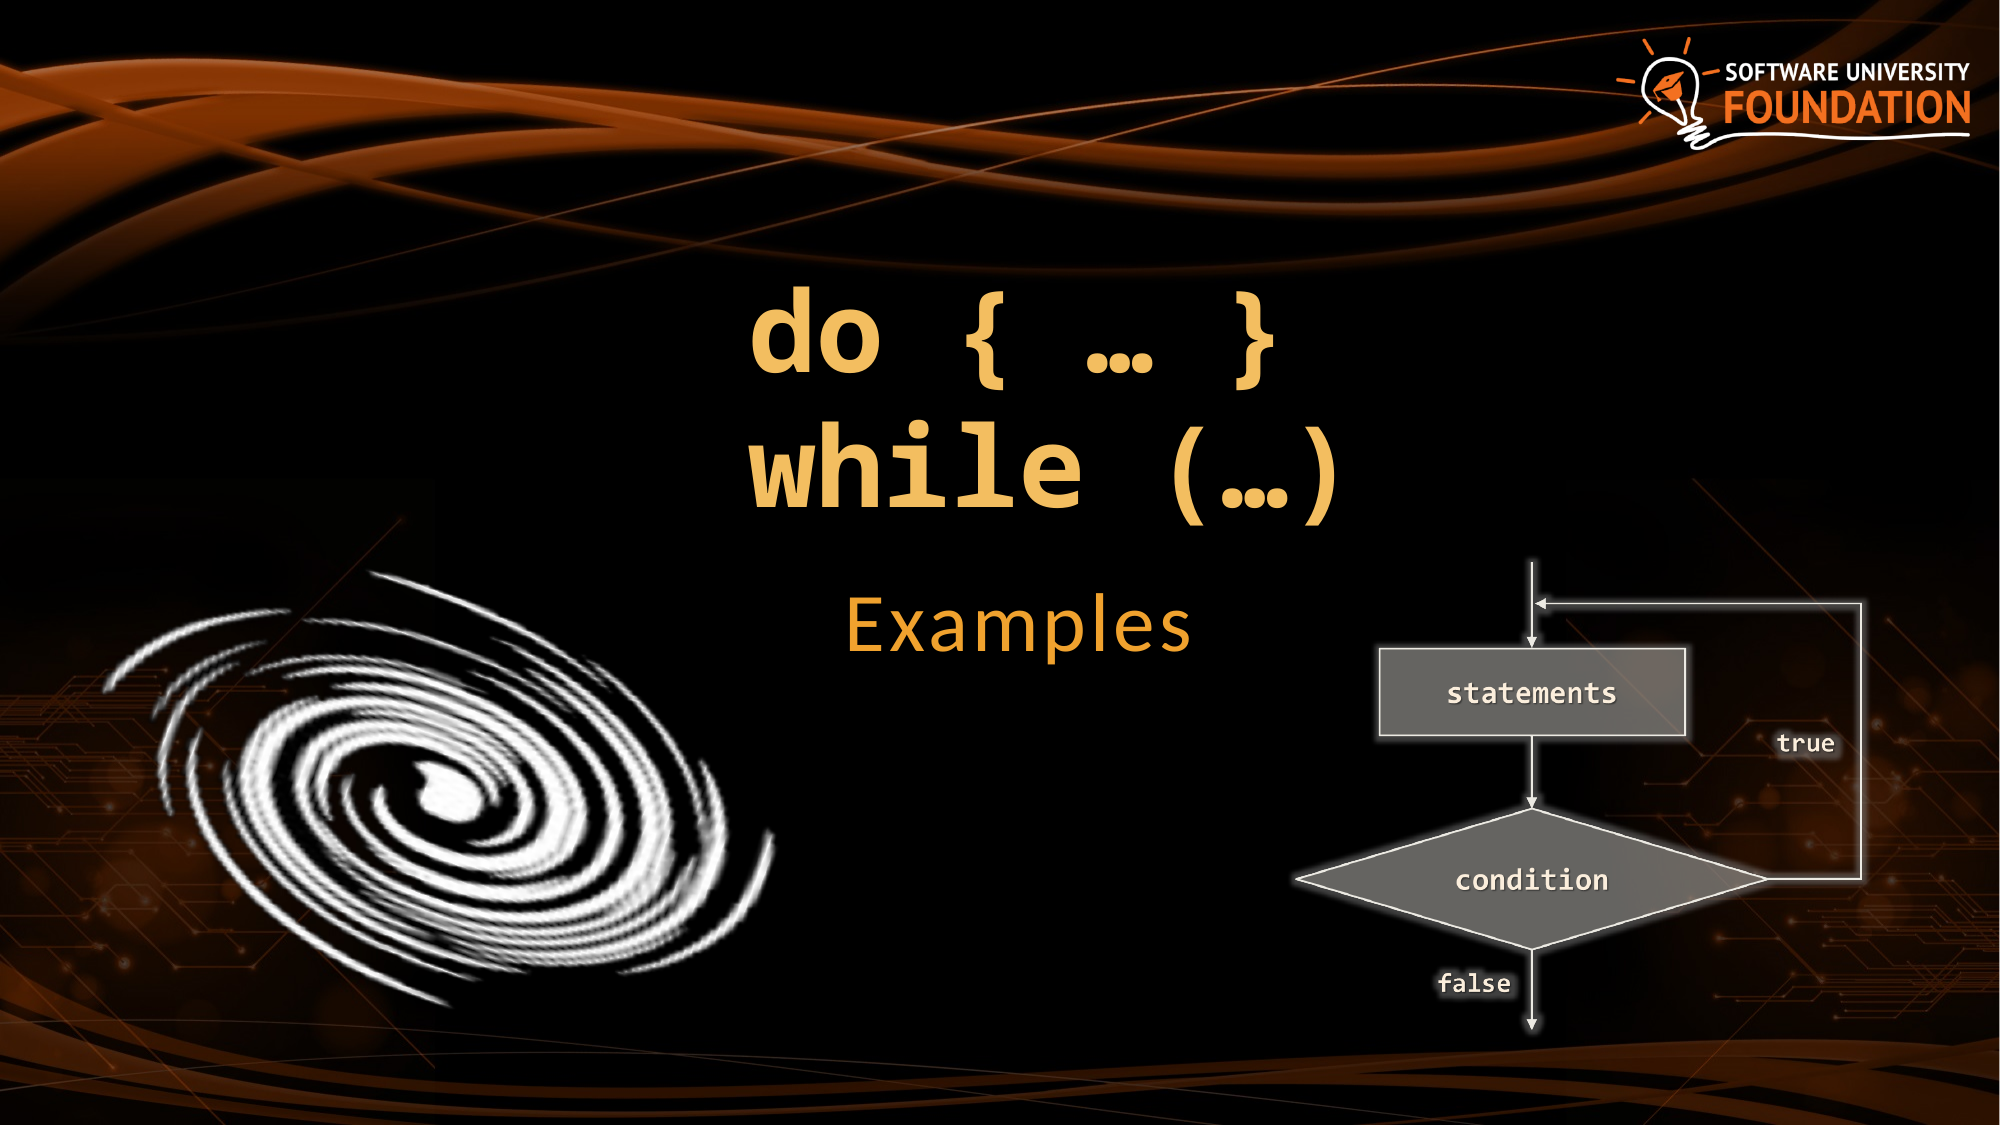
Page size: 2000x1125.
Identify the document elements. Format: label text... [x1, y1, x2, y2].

title do { … } while (…) [649, 251, 1388, 537]
text_box Examples [649, 557, 1291, 674]
picture [0, 0, 2000, 1125]
